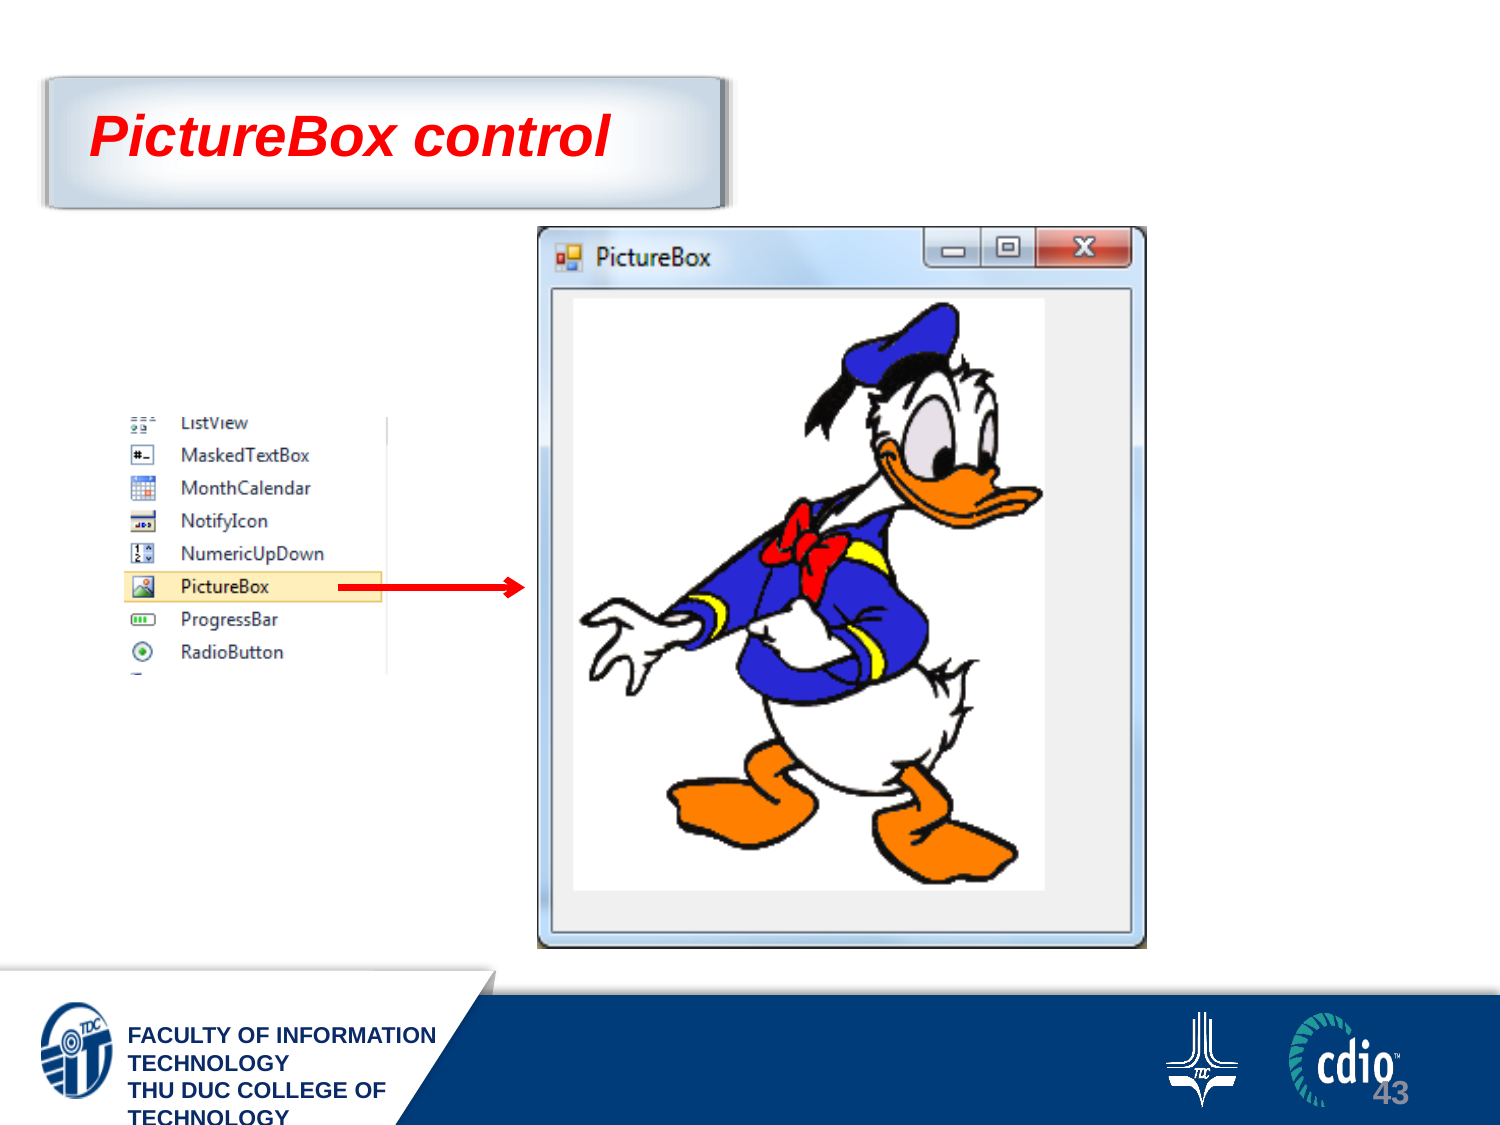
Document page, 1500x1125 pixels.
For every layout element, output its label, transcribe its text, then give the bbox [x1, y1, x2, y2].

picture [257, 1090, 266, 1096]
picture [37, 74, 738, 213]
picture [124, 417, 388, 675]
slide_number 43 [1074, 1060, 1425, 1121]
picture [202, 1090, 209, 1096]
picture [318, 1090, 327, 1096]
picture [1166, 1012, 1238, 1060]
picture [1289, 1013, 1400, 1060]
picture [537, 226, 1147, 949]
picture [163, 1090, 170, 1096]
picture [41, 1001, 340, 1099]
